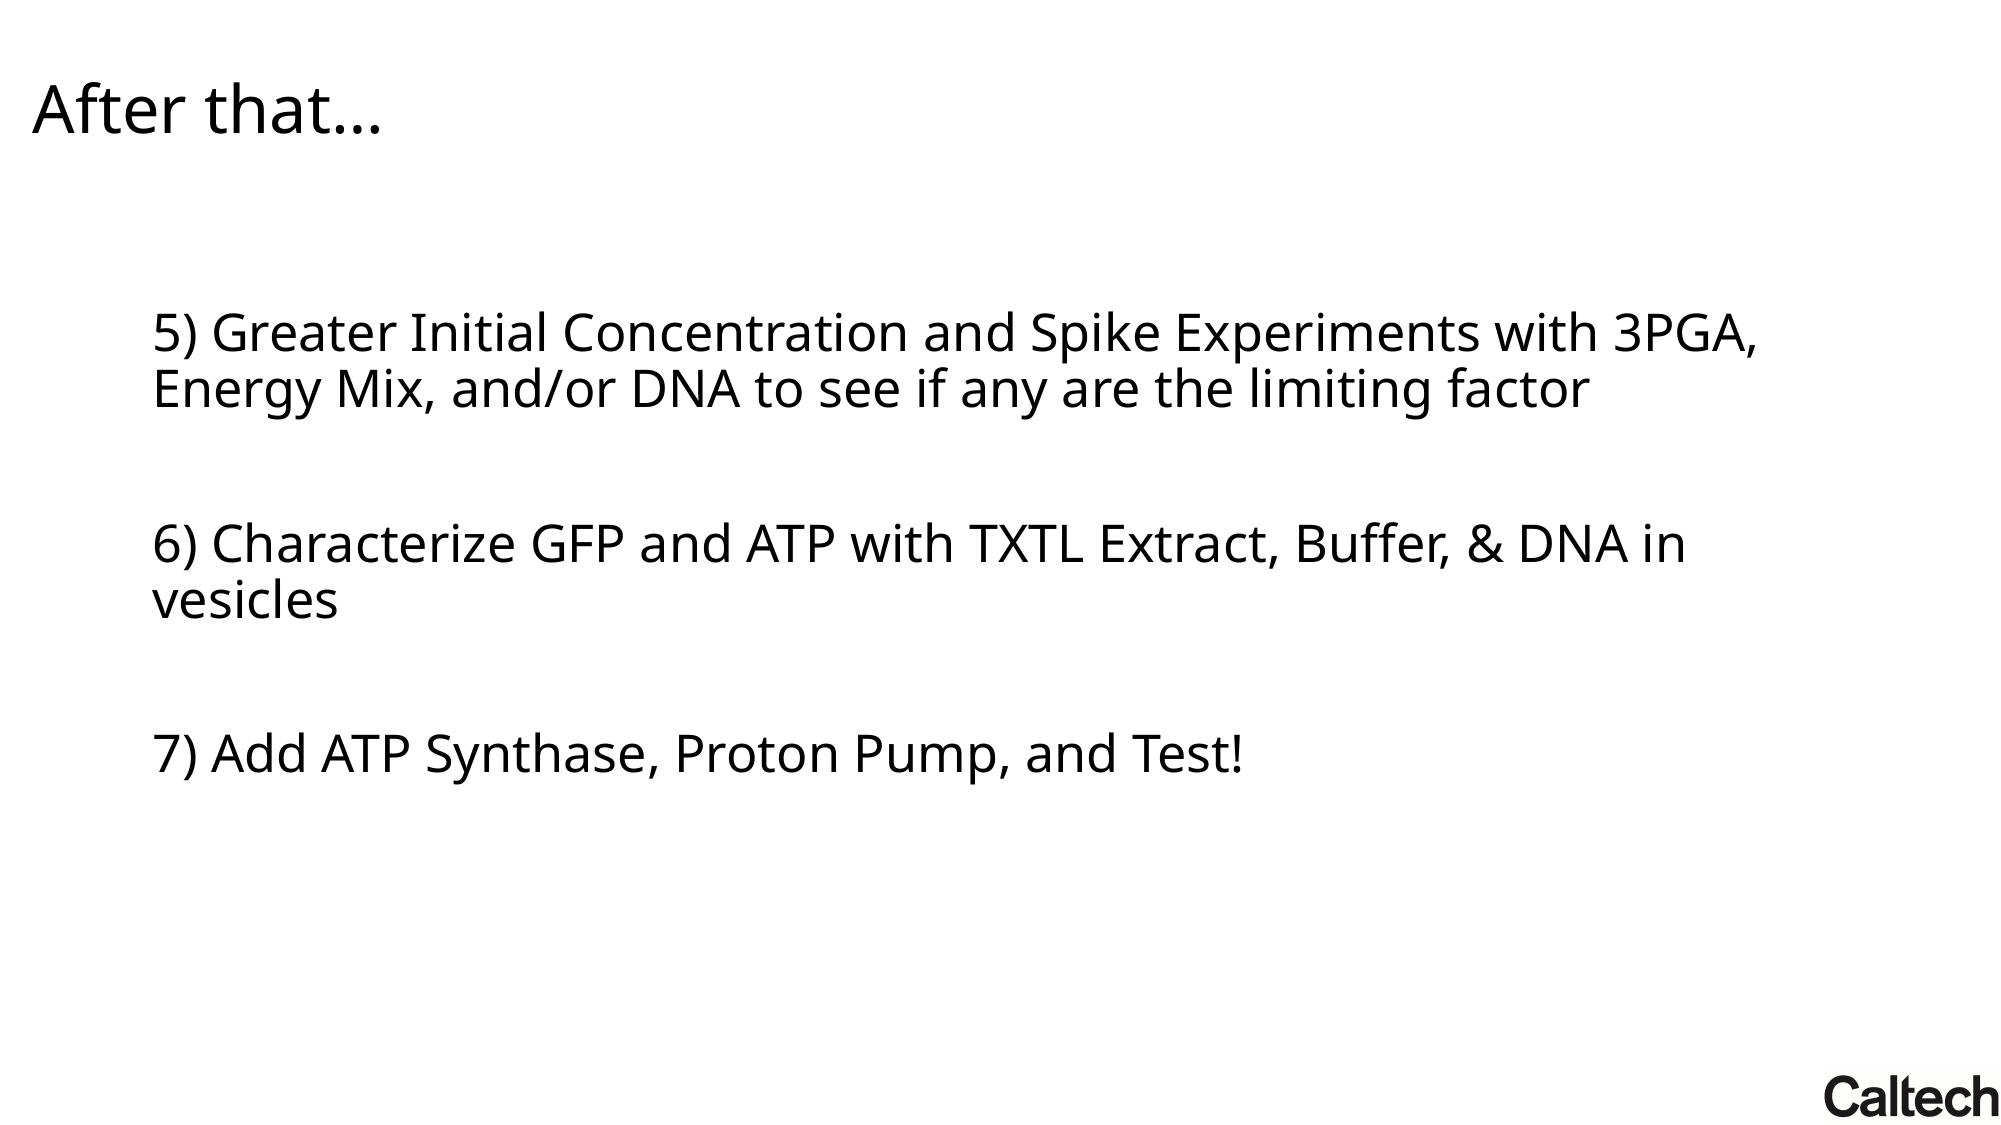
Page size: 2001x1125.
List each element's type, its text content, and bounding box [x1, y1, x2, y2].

title After that… [17, 3, 1743, 221]
list 5) Greater Initial Concentration and Spike Experiments with 3PGA, Energy Mix, and/or DNA to see if any are the limiting factor 6) Characterize GFP and ATP with TXTL Extract, Buffer, & DNA in vesicles 7) Add ATP Synthase, Proton Pump, and Test! [137, 299, 1863, 1014]
picture [1823, 1068, 2000, 1125]
